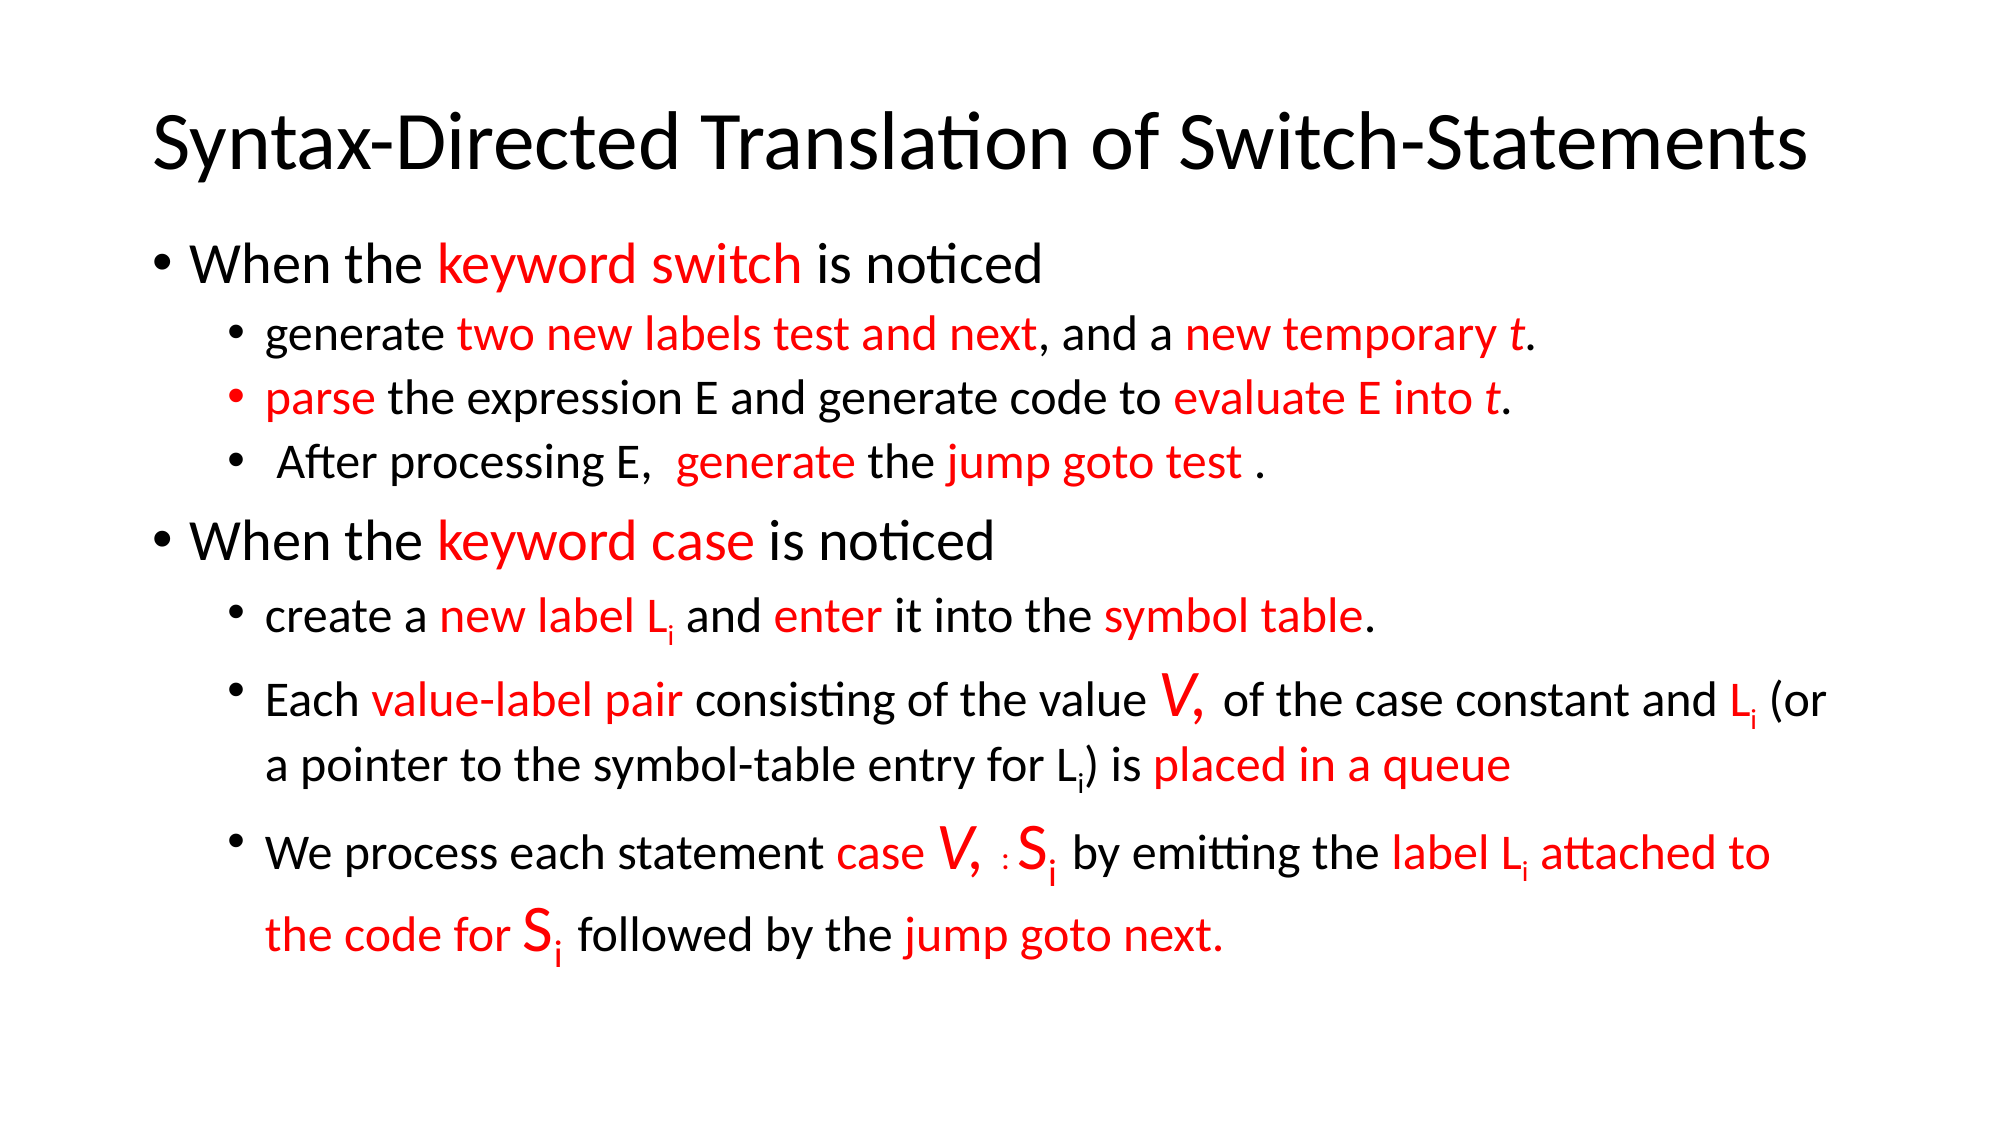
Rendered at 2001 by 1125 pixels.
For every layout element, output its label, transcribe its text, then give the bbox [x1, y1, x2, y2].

list When the keyword switch is noticed generate two new labels test and next, and a new temporary t. parse the expression E and generate code to evaluate E into t. After processing E, generate the jump goto test . When the keyword case is noticed create a new label Li and enter it into the symbol table. Each value-label pair consisting of the value V, of the case constant and Li (or a pointer to the symbol-table entry for Li) is placed in a queue We process each statement case V, : Si by emitting the label Li attached to the code for Si followed by the jump goto next. [137, 226, 1863, 1014]
title Syntax-Directed Translation of Switch-Statements [137, 59, 1863, 226]
